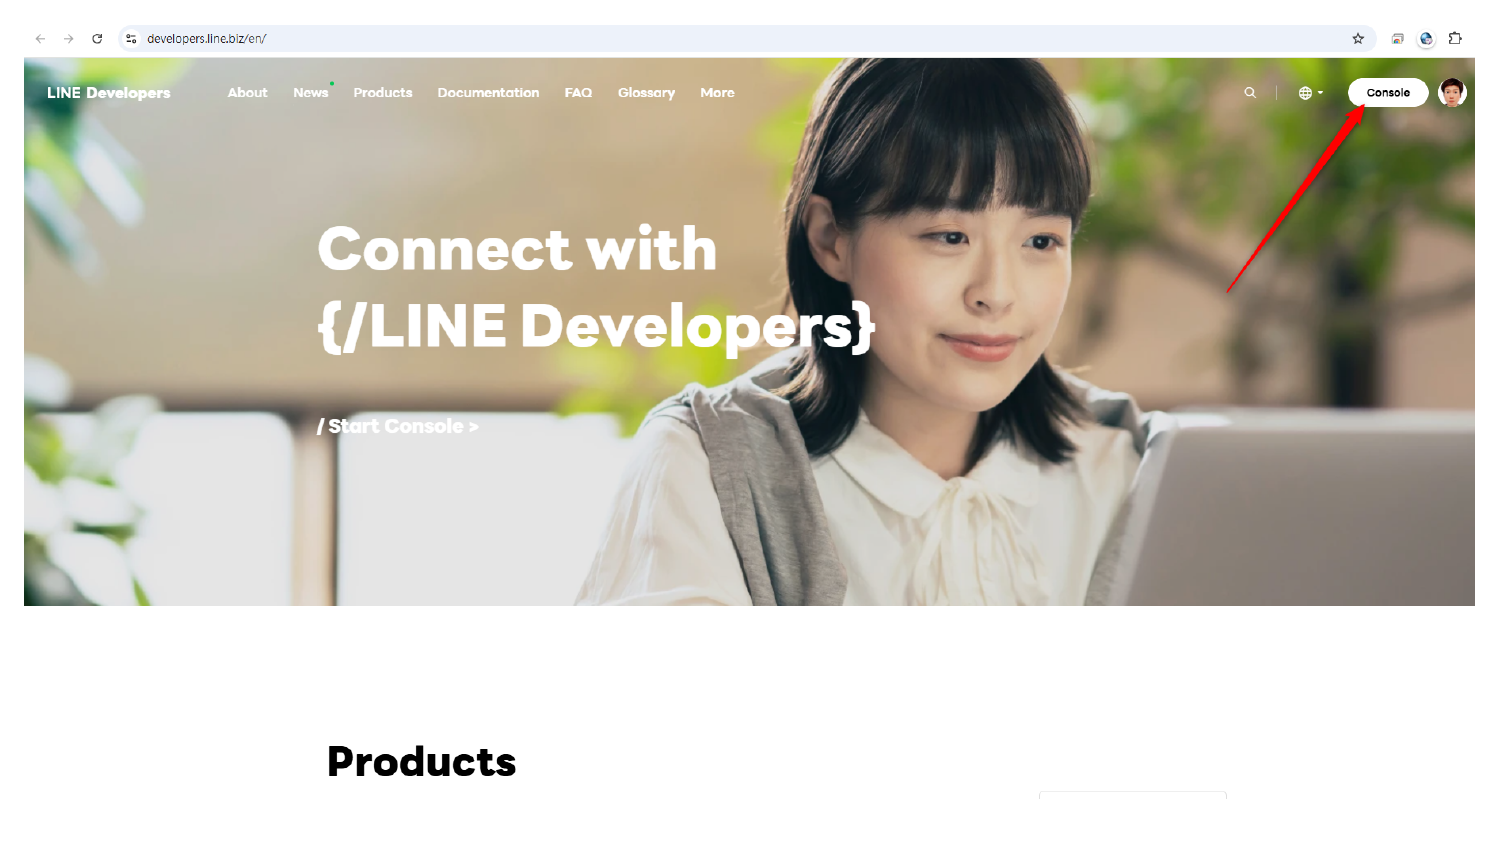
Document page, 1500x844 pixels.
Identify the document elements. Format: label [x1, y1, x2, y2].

picture [24, 24, 1476, 799]
